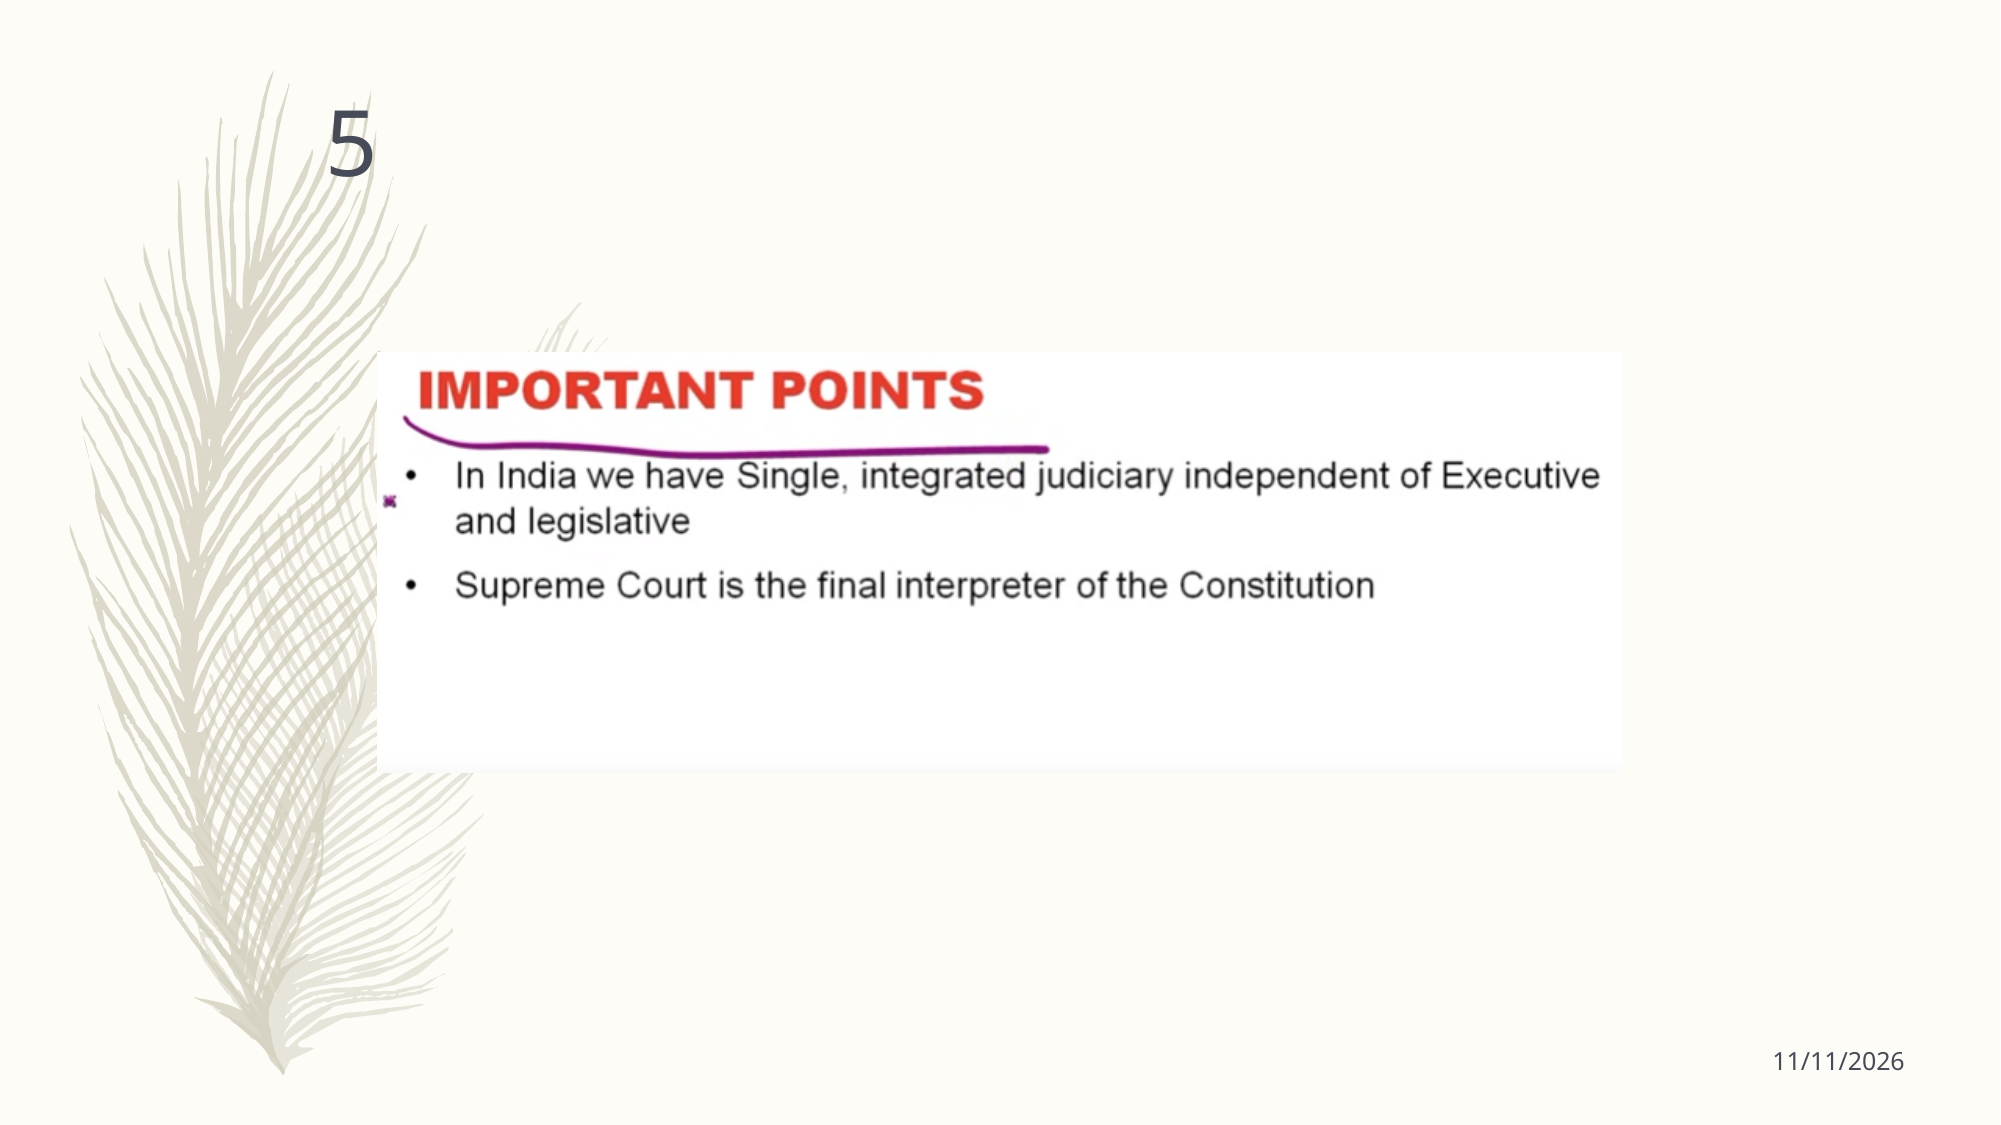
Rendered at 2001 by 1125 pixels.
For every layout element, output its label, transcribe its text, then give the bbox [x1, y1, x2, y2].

picture [377, 352, 1623, 773]
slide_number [1470, 1032, 1920, 1093]
slide_number 5 [84, 118, 394, 218]
